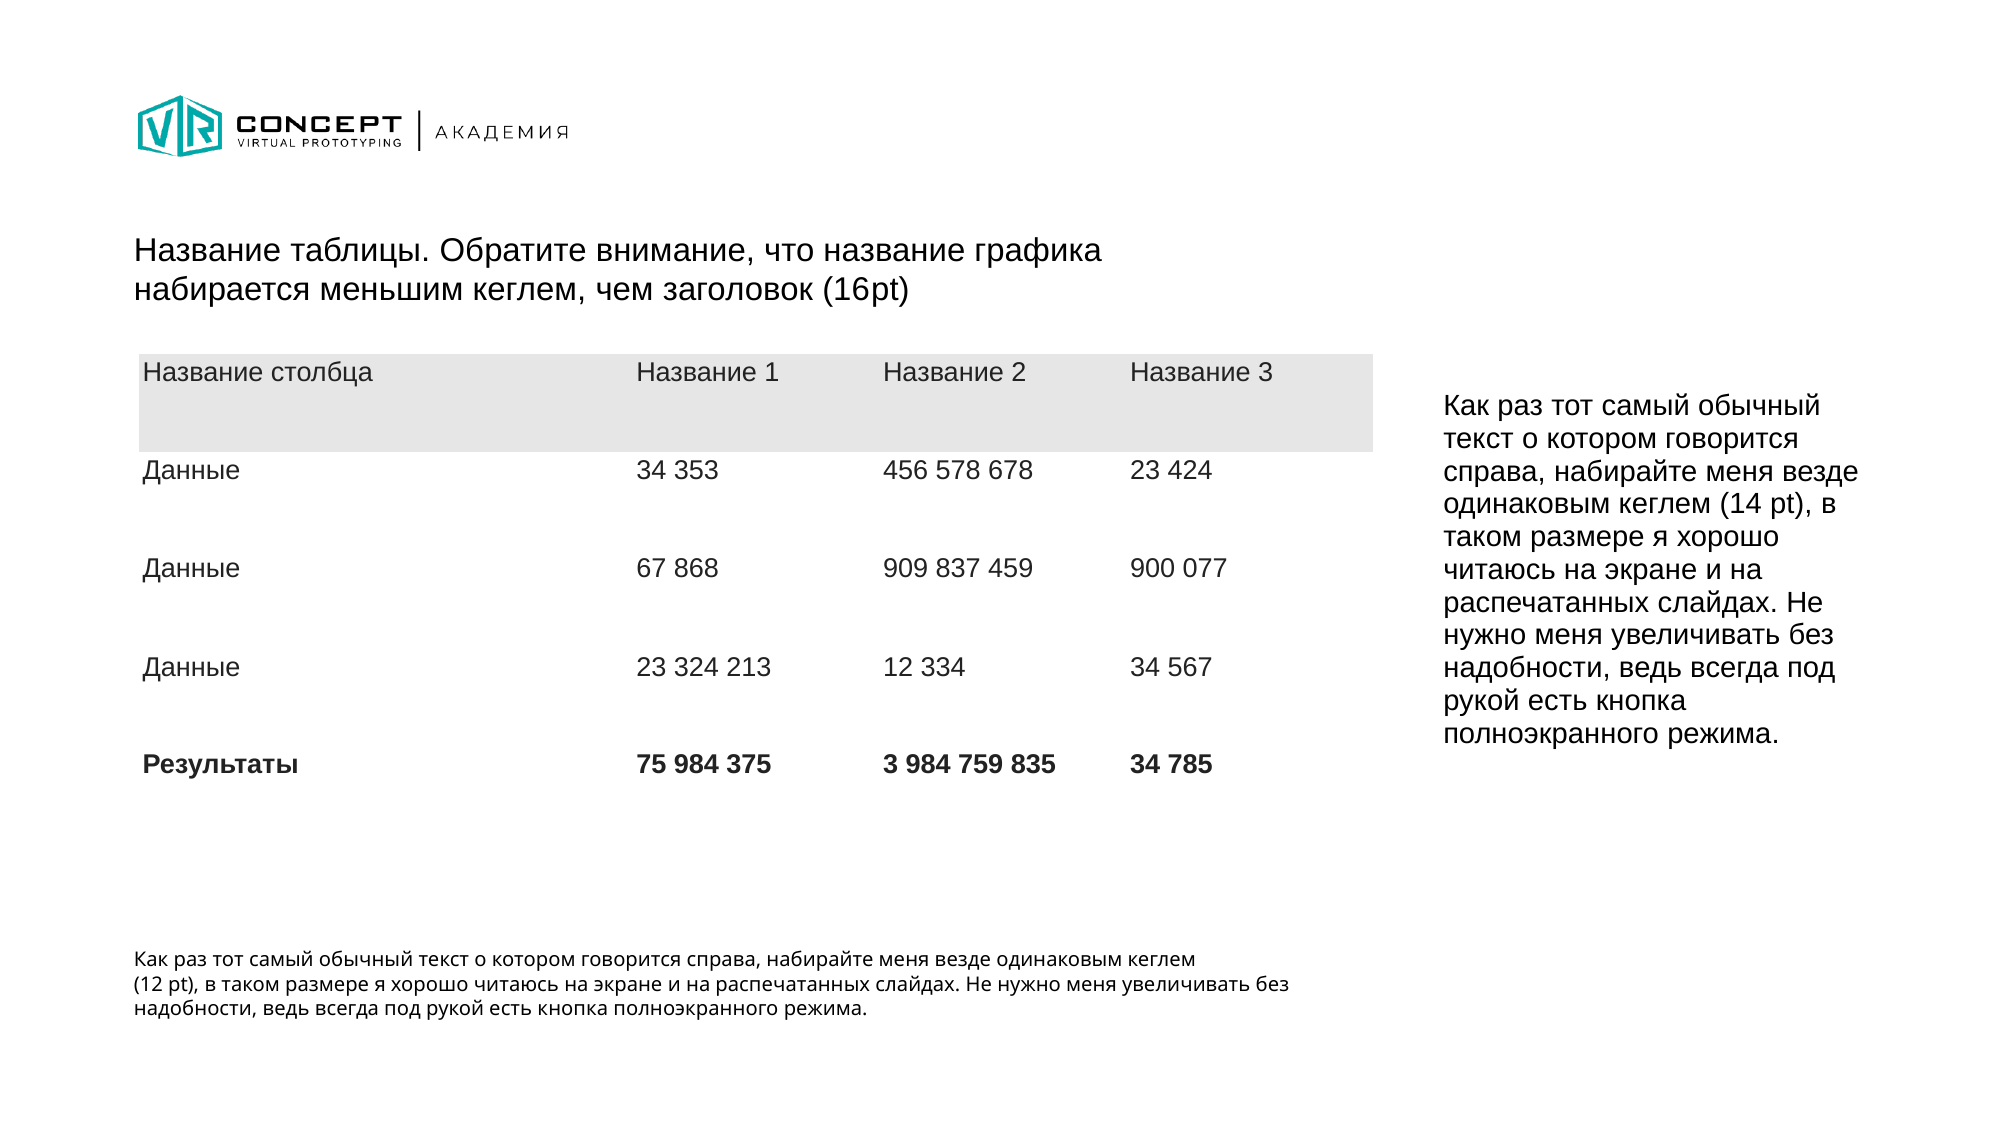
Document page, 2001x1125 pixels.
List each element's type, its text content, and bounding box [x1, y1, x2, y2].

table_cell 23 424 [1126, 452, 1373, 550]
table_cell 75 984 375 [633, 746, 879, 844]
table_header Название столбца [139, 354, 633, 452]
table_cell 23 324 213 [633, 648, 879, 746]
text_box Как раз тот самый обычный текст о котором говорится справа, набирайте меня везде одинаковым кеглем (14 pt), в таком размере я хорошо читаюсь на экране и на распечатанных слайдах. Не нужно меня увеличивать без надобности, ведь всегда под рукой есть кнопка полноэкранного режима. [1428, 381, 1914, 825]
picture [138, 95, 569, 158]
table_cell 67 868 [633, 550, 879, 648]
table_cell 456 578 678 [879, 452, 1126, 550]
table_header Название 2 [879, 354, 1126, 452]
table_cell Результаты [139, 746, 633, 844]
text_box Название таблицы. Обратите внимание, что название графика набирается меньшим кеглем, чем заголовок (16pt) [119, 220, 1393, 315]
table_cell 34 567 [1126, 648, 1373, 746]
table_cell 34 353 [633, 452, 879, 550]
table_cell Данные [139, 648, 633, 746]
text_box Как раз тот самый обычный текст о котором говорится справа, набирайте меня везде одинаковым кеглем (12 pt), в таком размере я хорошо читаюсь на экране и на распечатанных слайдах. Не нужно меня увеличивать без надобности, ведь всегда под рукой есть кнопка полноэкранного режима. [119, 939, 1393, 1029]
table_header Название 3 [1126, 354, 1373, 452]
table_cell Данные [139, 452, 633, 550]
table_cell Данные [139, 550, 633, 648]
table_cell 3 984 759 835 [879, 746, 1126, 844]
table_cell 900 077 [1126, 550, 1373, 648]
table_header Название 1 [633, 354, 879, 452]
table_cell 909 837 459 [879, 550, 1126, 648]
table_cell 34 785 [1126, 746, 1373, 844]
table_cell 12 334 [879, 648, 1126, 746]
